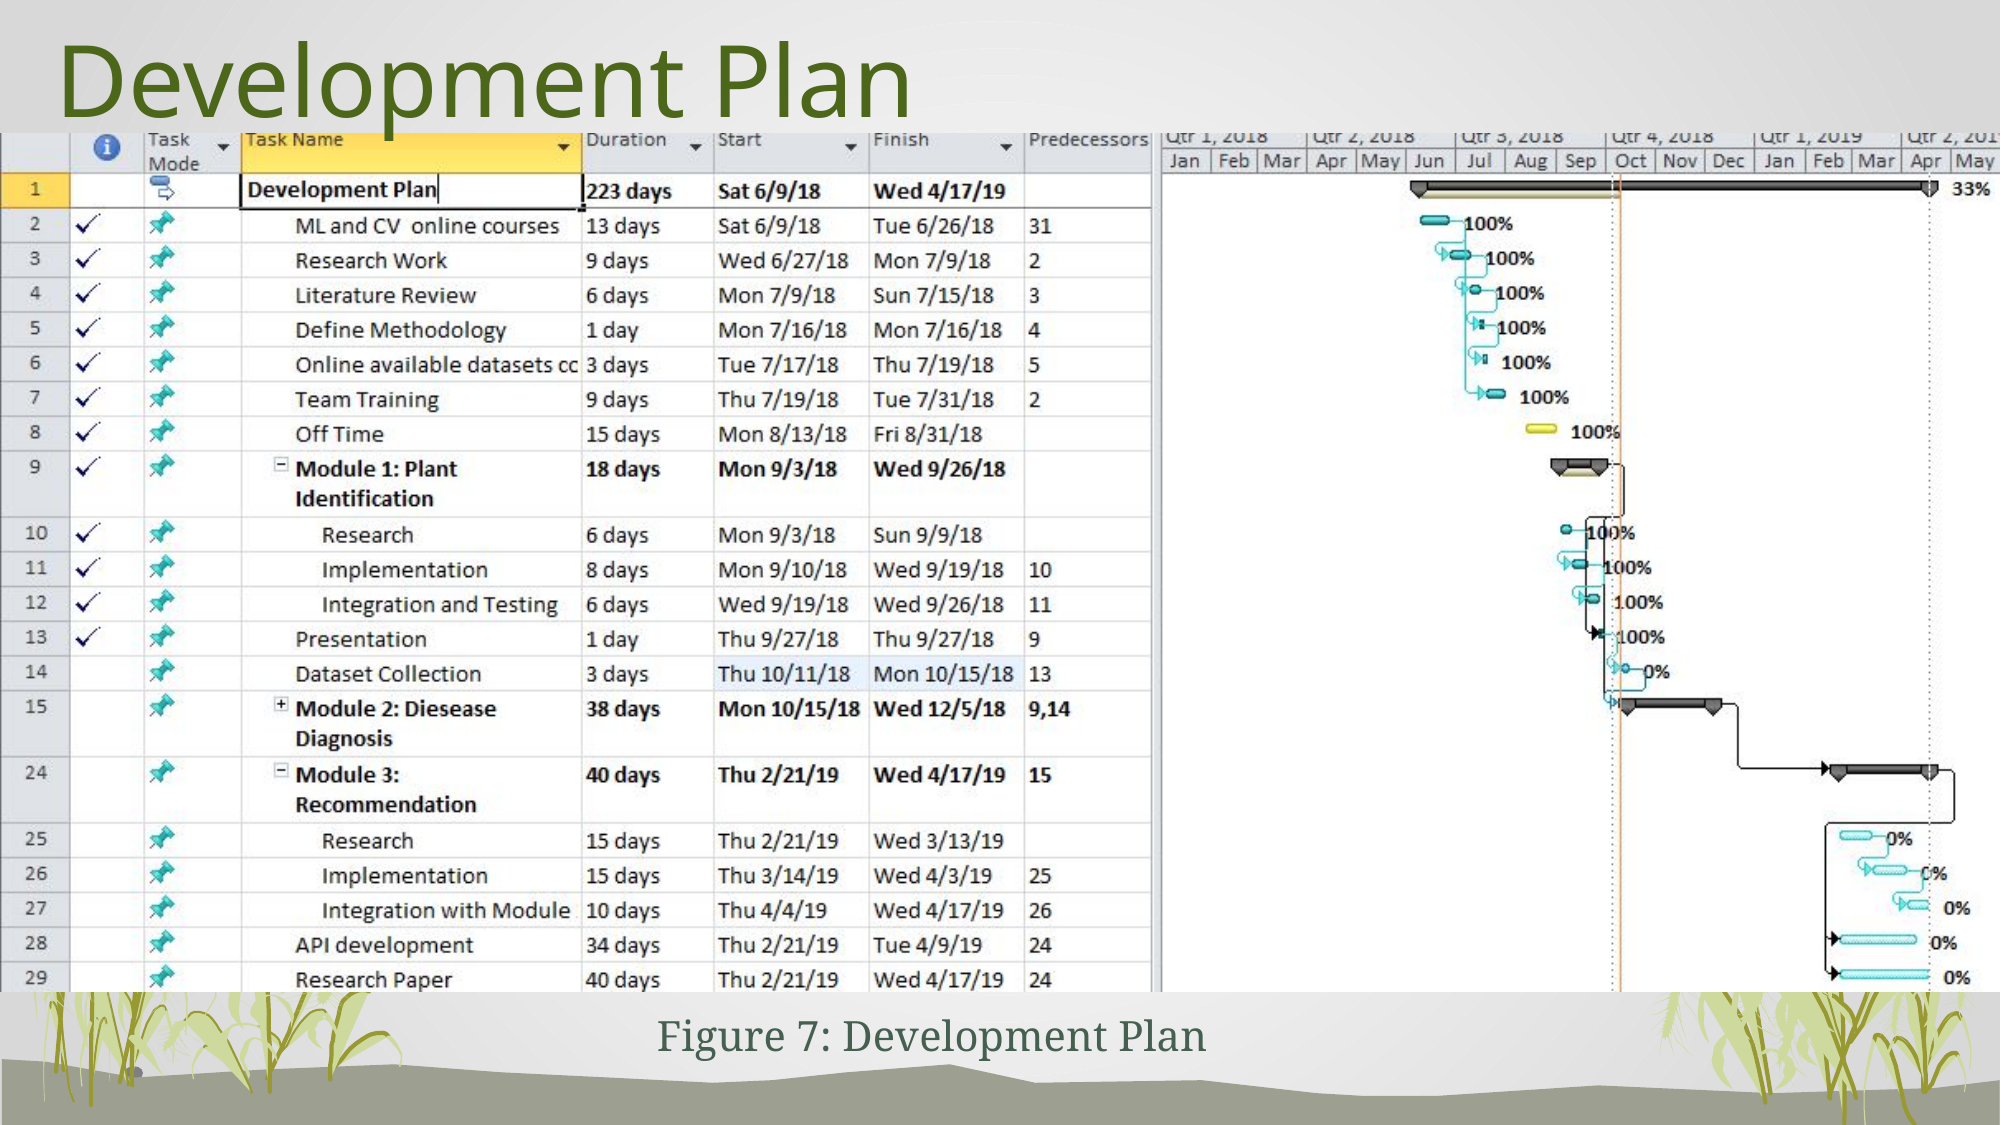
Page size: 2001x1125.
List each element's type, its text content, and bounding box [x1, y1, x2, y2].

title Development Plan [40, 0, 1528, 130]
picture [0, 133, 2000, 992]
text_box Figure 7: Development Plan [393, 1003, 1471, 1079]
